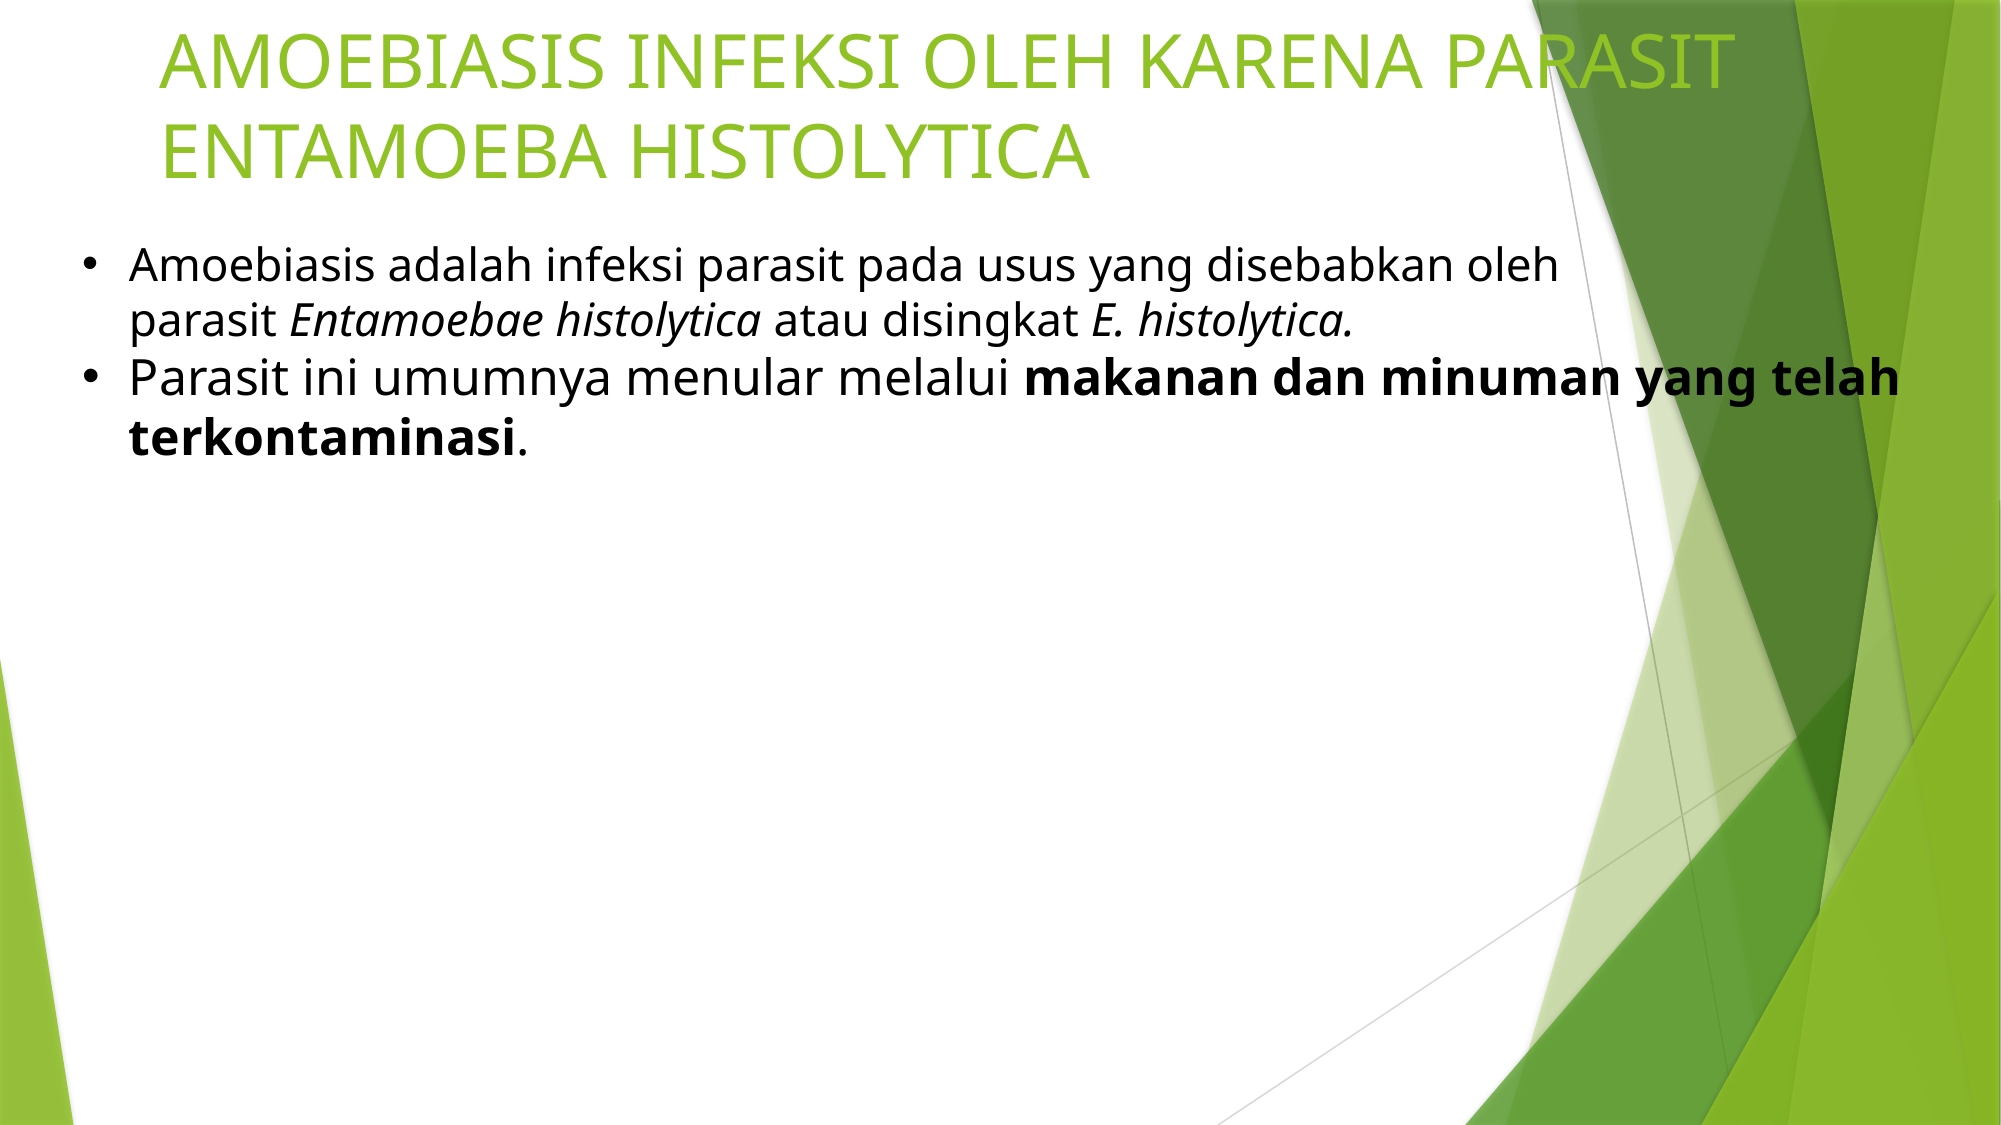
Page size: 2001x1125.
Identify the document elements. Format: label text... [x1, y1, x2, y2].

title AMOEBIASIS INFEKSI OLEH KARENA PARASIT ENTAMOEBA HISTOLYTICA [145, 6, 1846, 227]
text_box Amoebiasis adalah infeksi parasit pada usus yang disebabkan oleh parasit Entamoebae histolytica atau disingkat E. histolytica. Parasit ini umumnya menular melalui makanan dan minuman yang telah terkontaminasi. [67, 227, 1980, 473]
